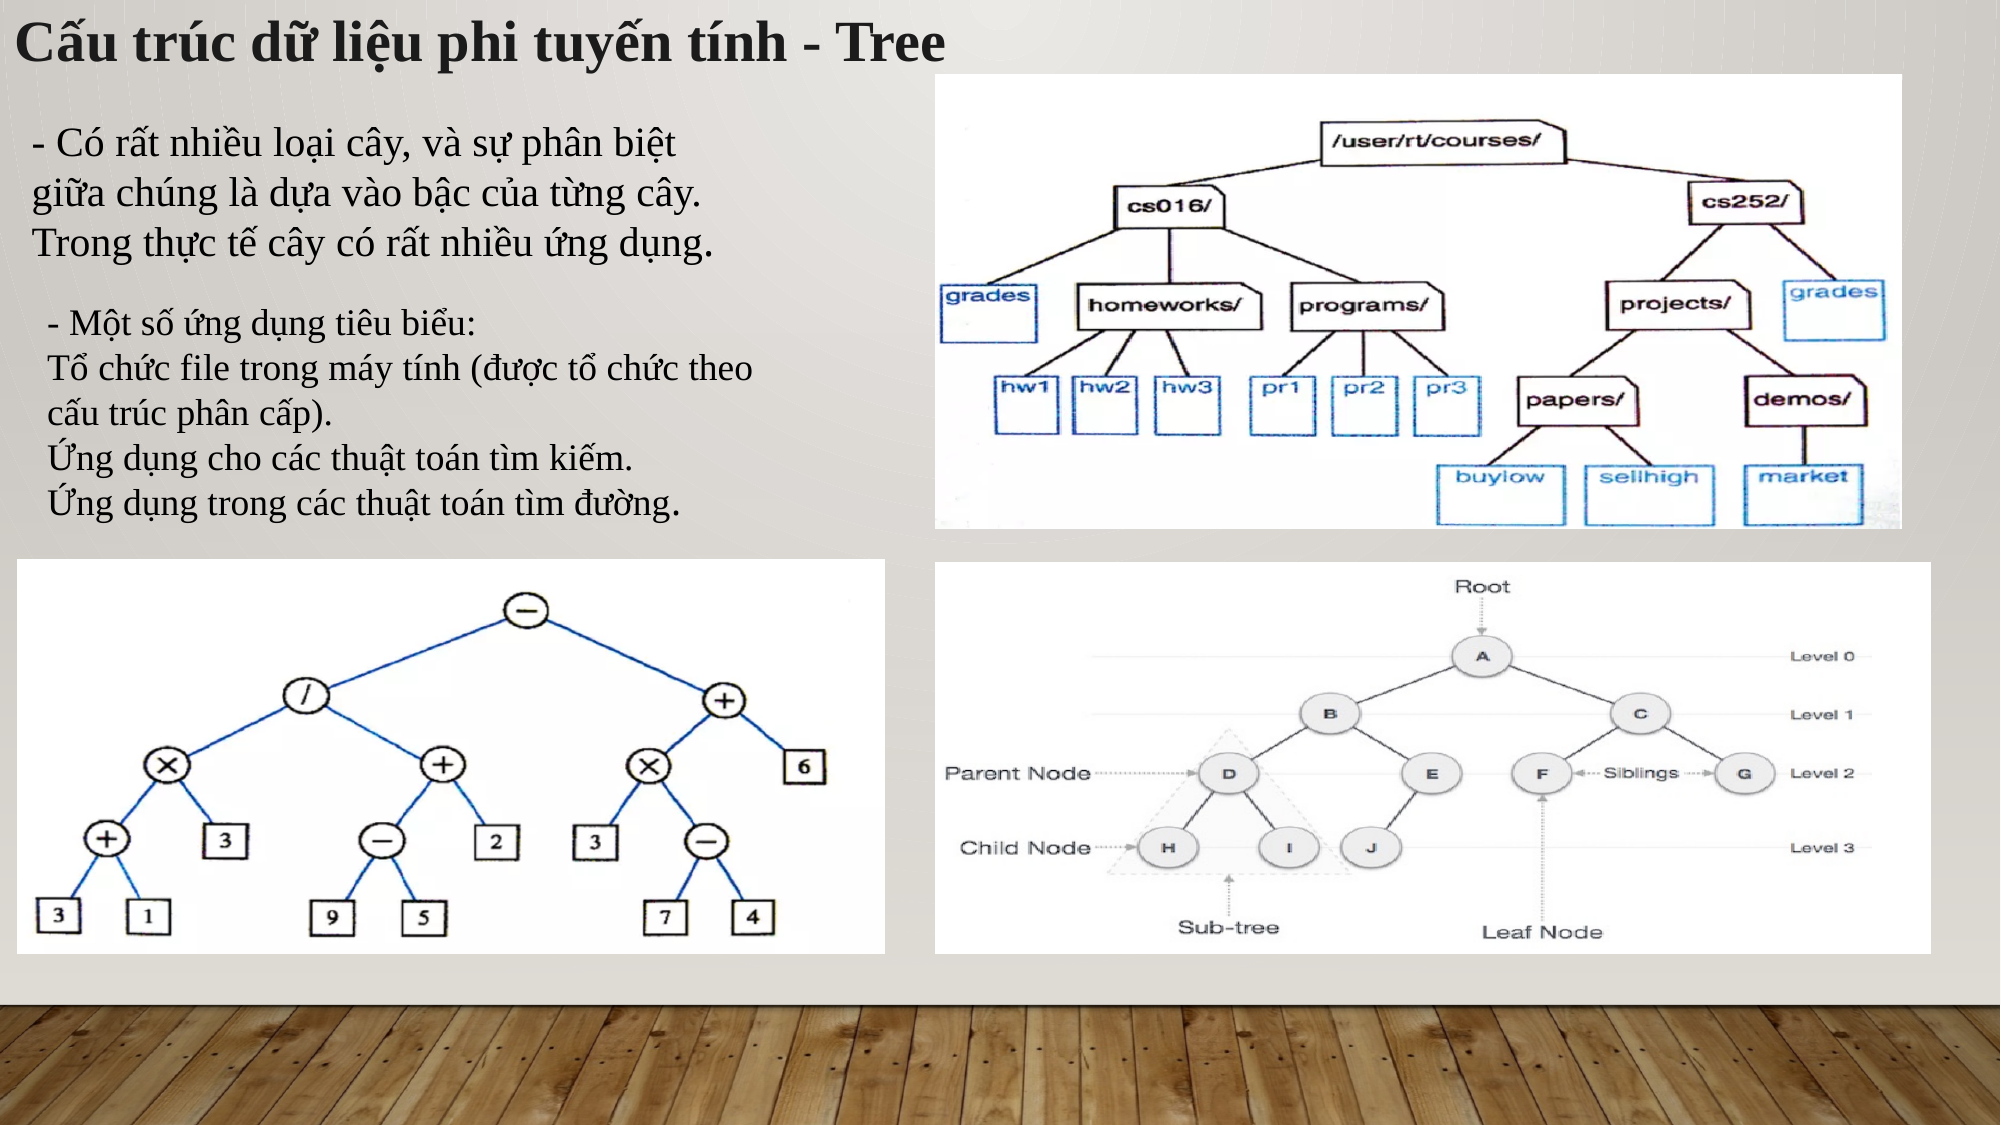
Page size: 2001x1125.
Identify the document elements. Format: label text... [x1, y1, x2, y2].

text_box - Có rất nhiều loại cây, và sự phân biệt giữa chúng là dựa vào bậc của từng cây. Trong thực tế cây có rất nhiều ứng dụng. [16, 107, 766, 273]
picture [16, 559, 886, 954]
picture [935, 73, 1903, 529]
text_box - Một số ứng dụng tiêu biểu: Tổ chức file trong máy tính (được tổ chức theo cấu trúc phân cấp). Ứng dụng cho các thuật toán tìm kiếm. Ứng dụng trong các thuật toán tìm đường. [32, 290, 817, 530]
picture [935, 562, 1931, 954]
picture [0, 1005, 2000, 1125]
text_box Cấu trúc dữ liệu phi tuyến tính - Tree [0, 0, 1372, 151]
